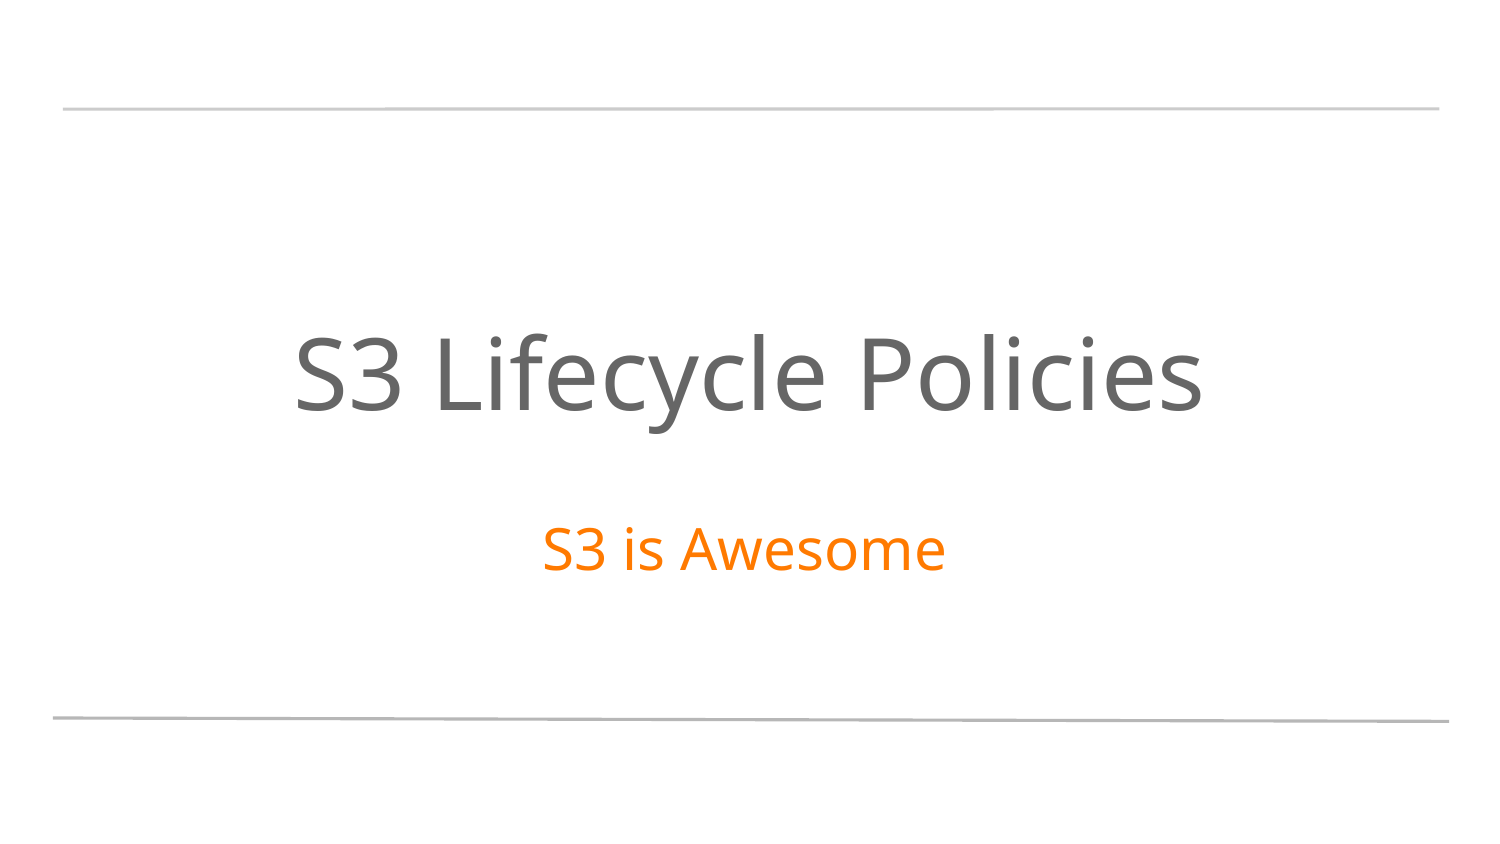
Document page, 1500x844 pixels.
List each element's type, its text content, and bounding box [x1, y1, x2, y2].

title S3 Lifecycle Policies [162, 258, 1338, 446]
subtitle S3 is Awesome [0, 497, 1398, 627]
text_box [52, 717, 1450, 722]
